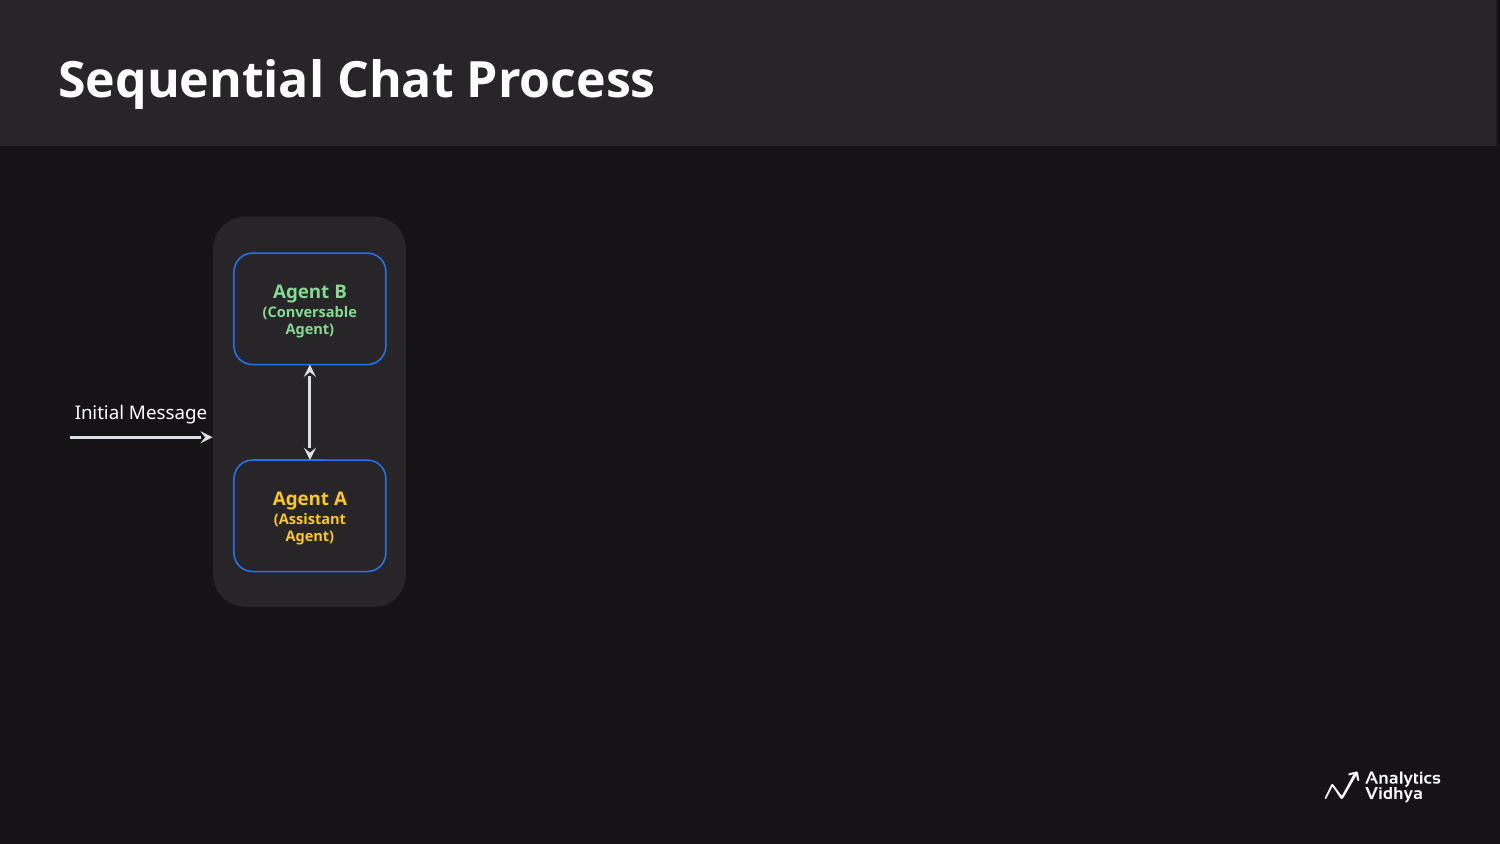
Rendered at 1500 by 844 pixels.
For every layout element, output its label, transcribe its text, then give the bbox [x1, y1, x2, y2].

picture [1320, 769, 1445, 805]
text_box Agent A (Assistant Agent) [233, 459, 386, 572]
text_box [213, 216, 406, 607]
text_box Initial Message [44, 364, 238, 430]
text_box [0, 0, 1497, 146]
text_box Sequential Chat Process [43, 32, 1355, 119]
text_box Agent B (Conversable Agent) [233, 253, 386, 365]
